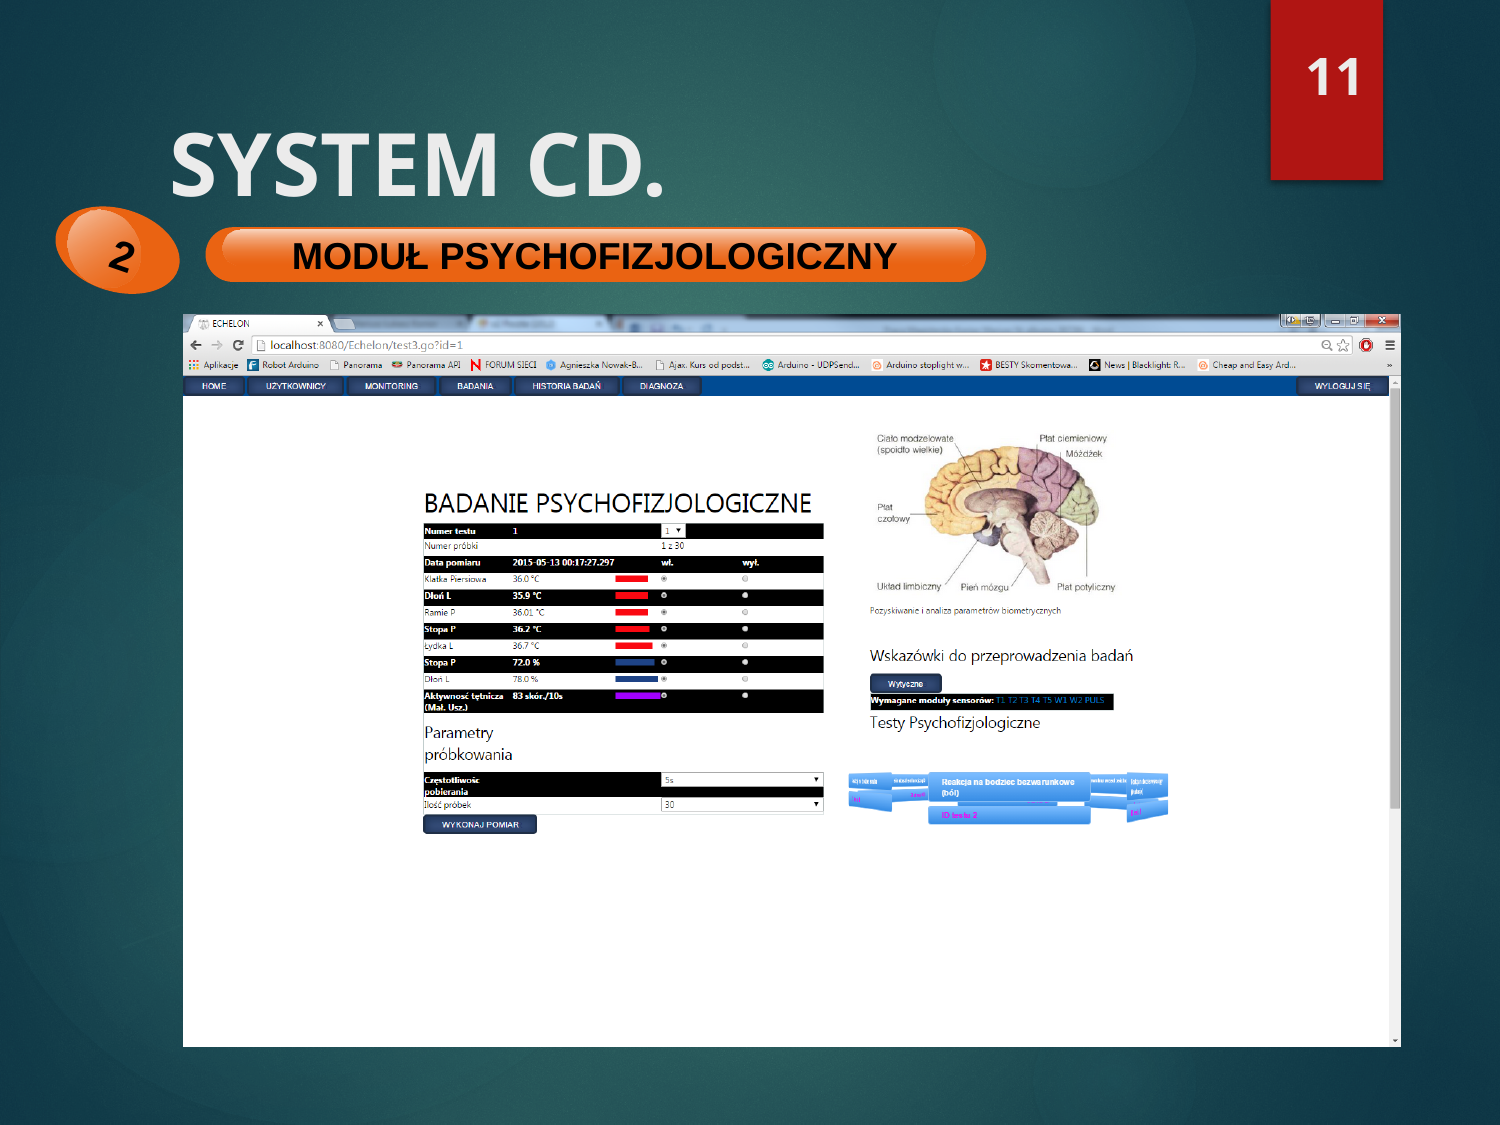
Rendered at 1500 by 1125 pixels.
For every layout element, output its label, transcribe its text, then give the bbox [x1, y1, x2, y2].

picture [182, 314, 1401, 1048]
title SYSTEM CD. [154, 101, 1317, 232]
text_box 11 [1290, 1, 1391, 114]
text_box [53, 207, 987, 292]
